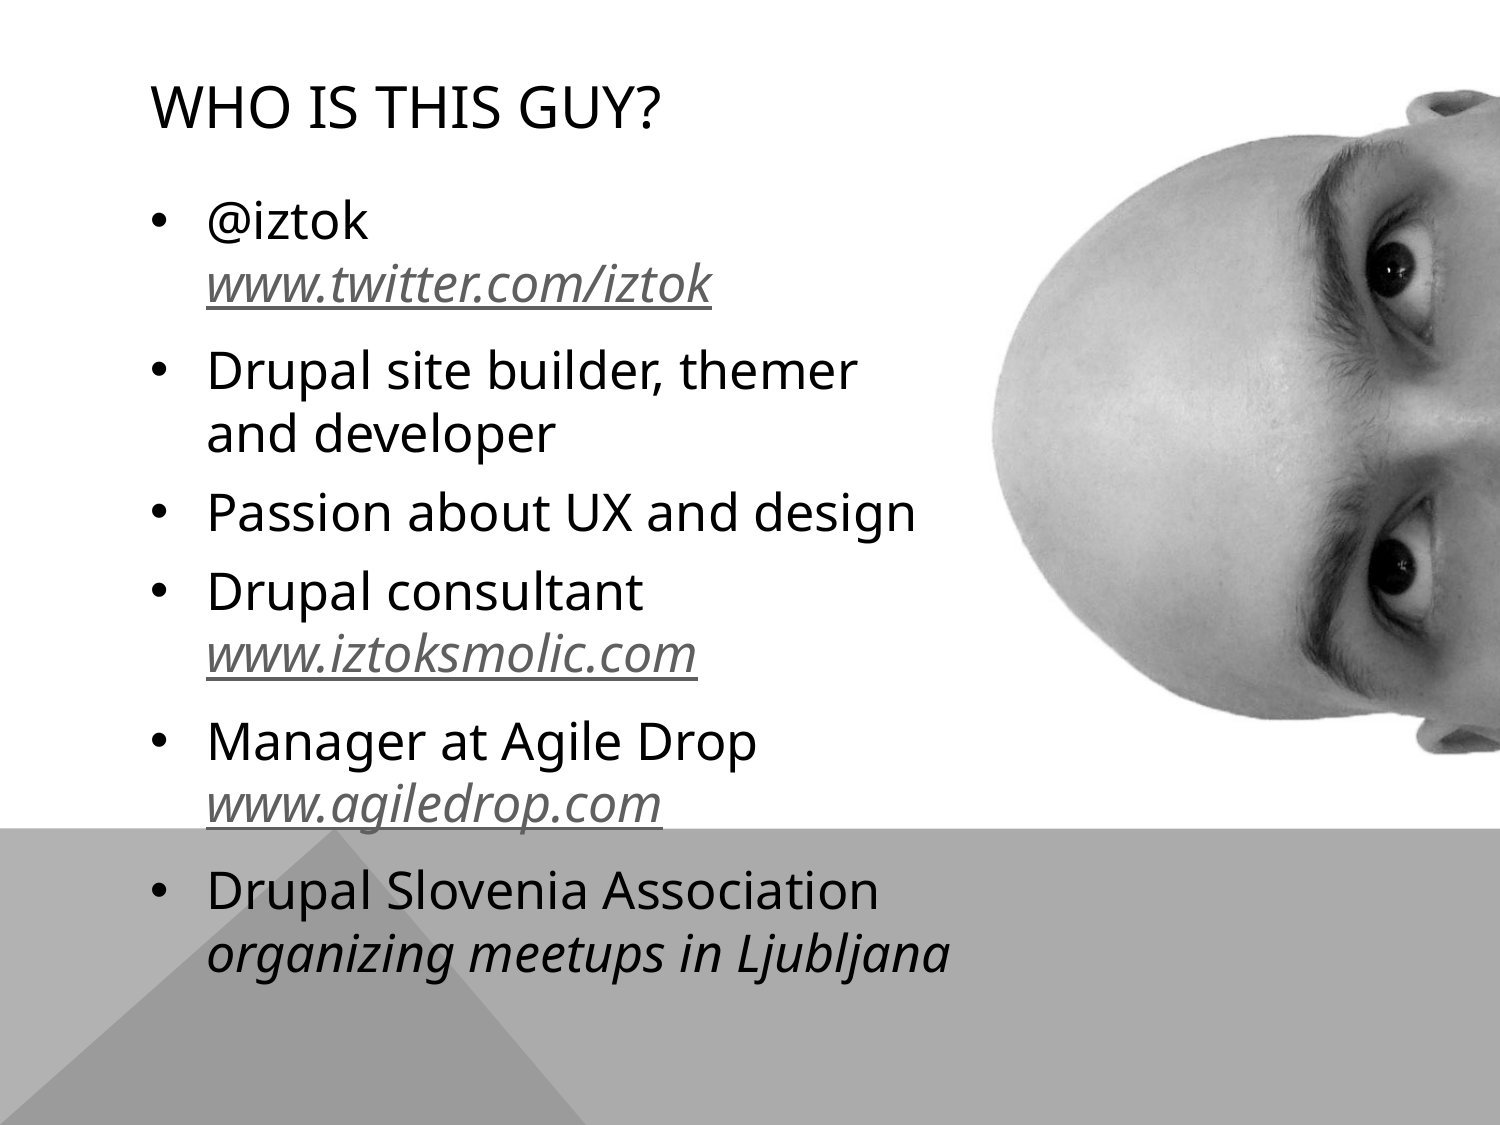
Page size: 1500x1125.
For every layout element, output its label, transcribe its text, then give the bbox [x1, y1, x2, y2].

list @iztok www.twitter.com/iztok Drupal site builder, themer and developer Passion about UX and design Drupal consultant www.iztoksmolic.com Manager at Agile Drop www.agiledrop.com Drupal Slovenia Association organizing meetups in Ljubljana [135, 180, 1369, 1125]
picture [953, 36, 1500, 809]
title Who is this guy? [135, 60, 948, 150]
